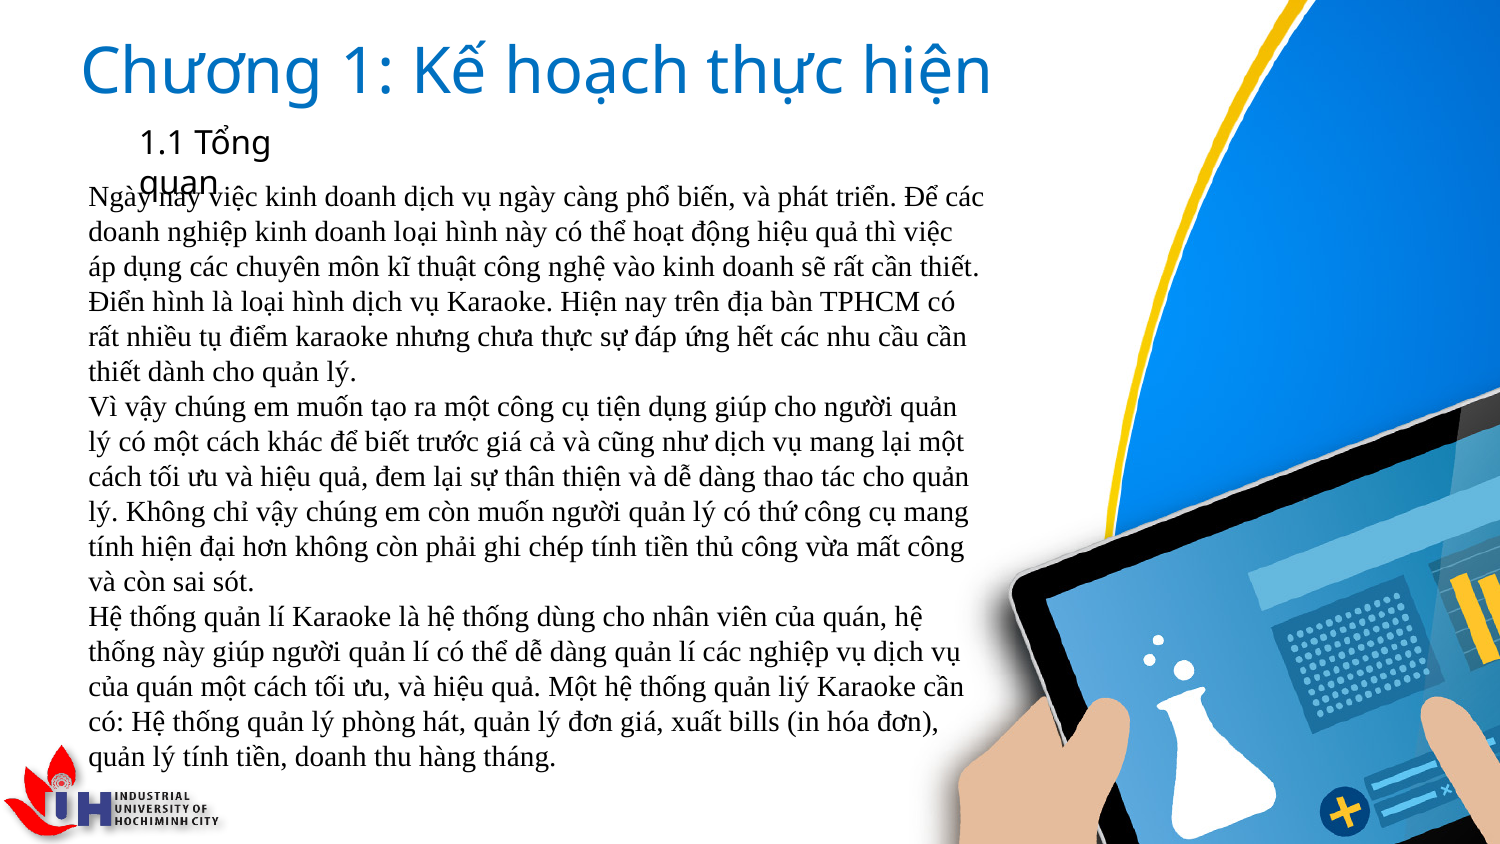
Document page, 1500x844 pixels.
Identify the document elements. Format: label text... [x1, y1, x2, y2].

picture [0, 0, 1500, 844]
text_box Ngày nay việc kinh doanh dịch vụ ngày càng phổ biến, và phát triển. Để các doanh nghiệp kinh doanh loại hình này có thể hoạt động hiệu quả thì việc áp dụng các chuyên môn kĩ thuật công nghệ vào kinh doanh sẽ rất cần thiết. Điển hình là loại hình dịch vụ Karaoke. Hiện nay trên địa bàn TPHCM có rất nhiều tụ điểm karaoke nhưng chưa thực sự đáp ứng hết các nhu cầu cần thiết dành cho quản lý. Vì vậy chúng em muốn tạo ra một công cụ tiện dụng giúp cho người quản lý có một cách khác để biết trước giá cả và cũng như dịch vụ mang lại một cách tối ưu và hiệu quả, đem lại sự thân thiện và dễ dàng thao tác cho quản lý. Không chỉ vậy chúng em còn muốn người quản lý có thứ công cụ mang tính hiện đại hơn không còn phải ghi chép tính tiền thủ công vừa mất công và còn sai sót. Hệ thống quản lí Karaoke là hệ thống dùng cho nhân viên của quán, hệ thống này giúp người quản lí có thể dễ dàng quản lí các nghiệp vụ dịch vụ của quán một cách tối ưu, và hiệu quả. Một hệ thống quản liý Karaoke cần có: Hệ thống quản lý phòng hát, quản lý đơn giá, xuất bills (in hóa đơn), quản lý tính tiền, doanh thu hàng tháng. [73, 170, 1001, 780]
list 1.1 Tổng quan [123, 113, 375, 170]
title Chương 1: Kế hoạch thực hiện [23, 21, 1051, 115]
